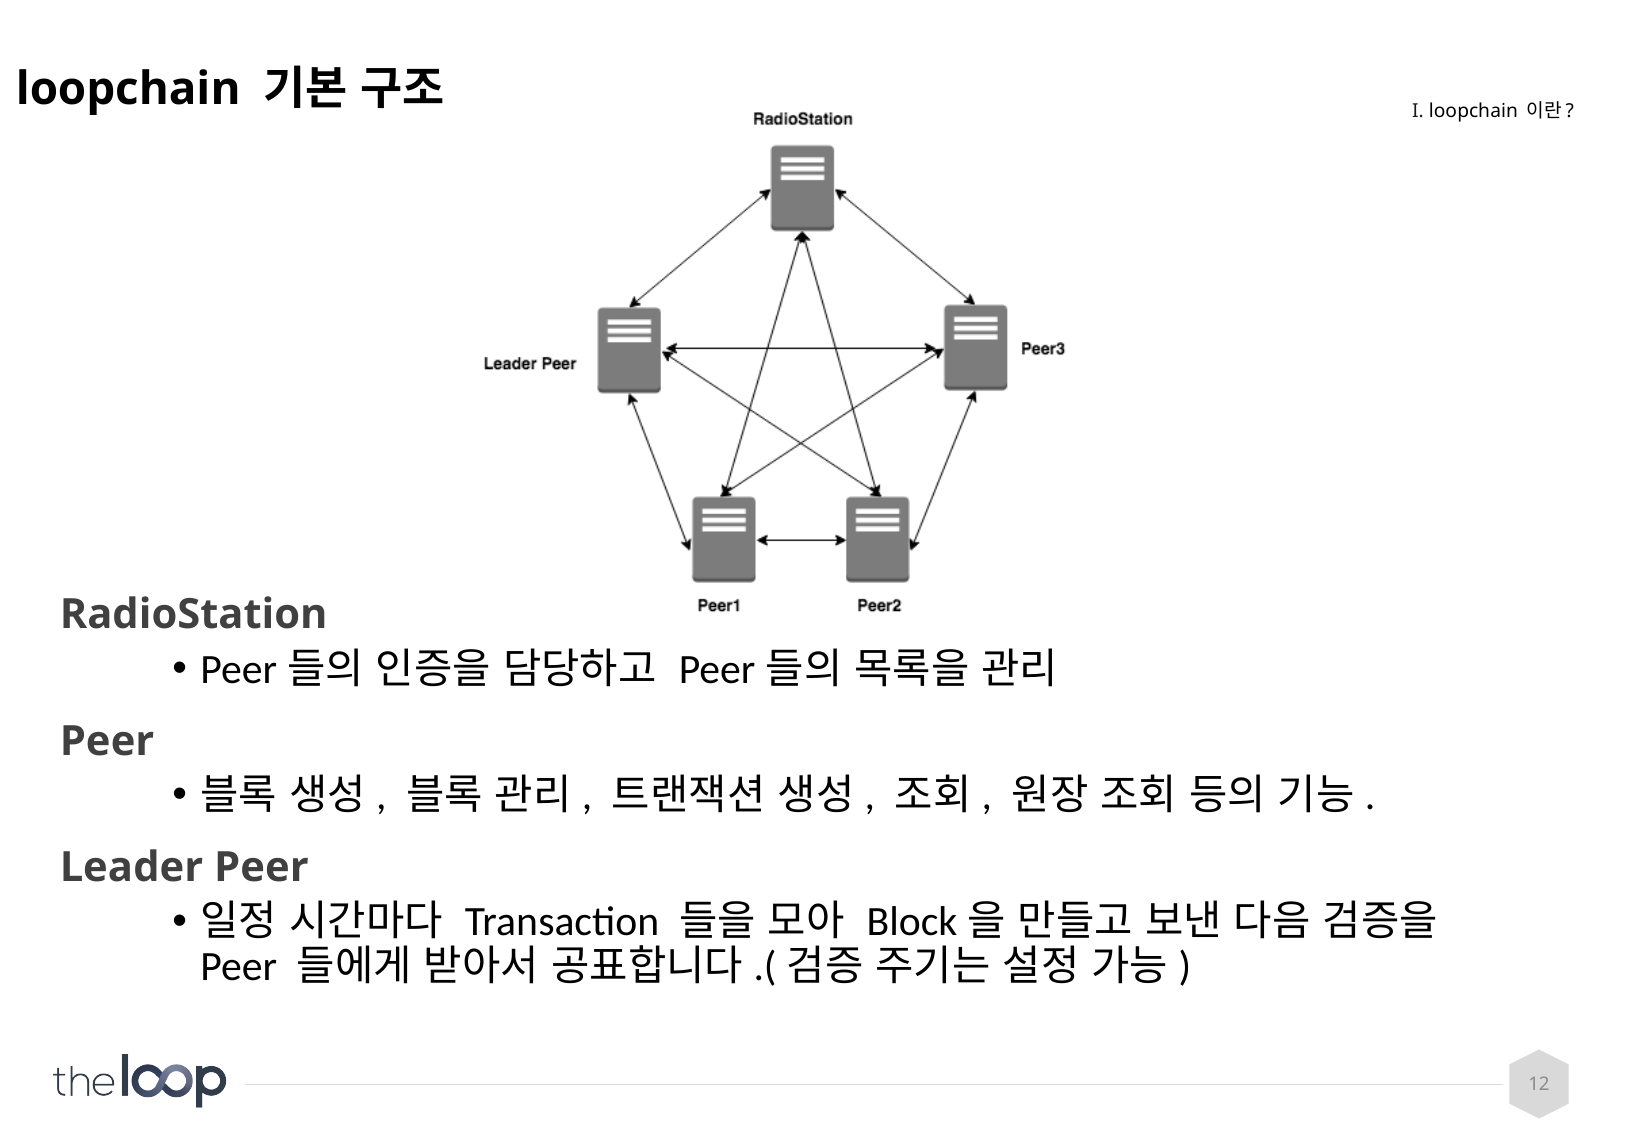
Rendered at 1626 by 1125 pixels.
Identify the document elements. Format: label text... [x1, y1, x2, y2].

picture [21, 1021, 258, 1125]
picture [462, 90, 1113, 633]
text_box I. loopchain 이란? [1271, 93, 1589, 130]
title loopchain 기본 구조 [0, 59, 1471, 121]
list RadioStation Peer들의 인증을 담당하고 Peer들의 목록을 관리 Peer 블록 생성, 블록 관리, 트랜잭션 생성, 조회, 원장 조회 등의 기능. Leader Peer 일정 시간마다 Transaction 들을 모아 Block을 만들고 보낸 다음 검증을 Peer 들에게 받아서 공표합니다.(검증 주기는 설정 가능) [44, 579, 1531, 1018]
slide_number 12 [1497, 1054, 1581, 1115]
